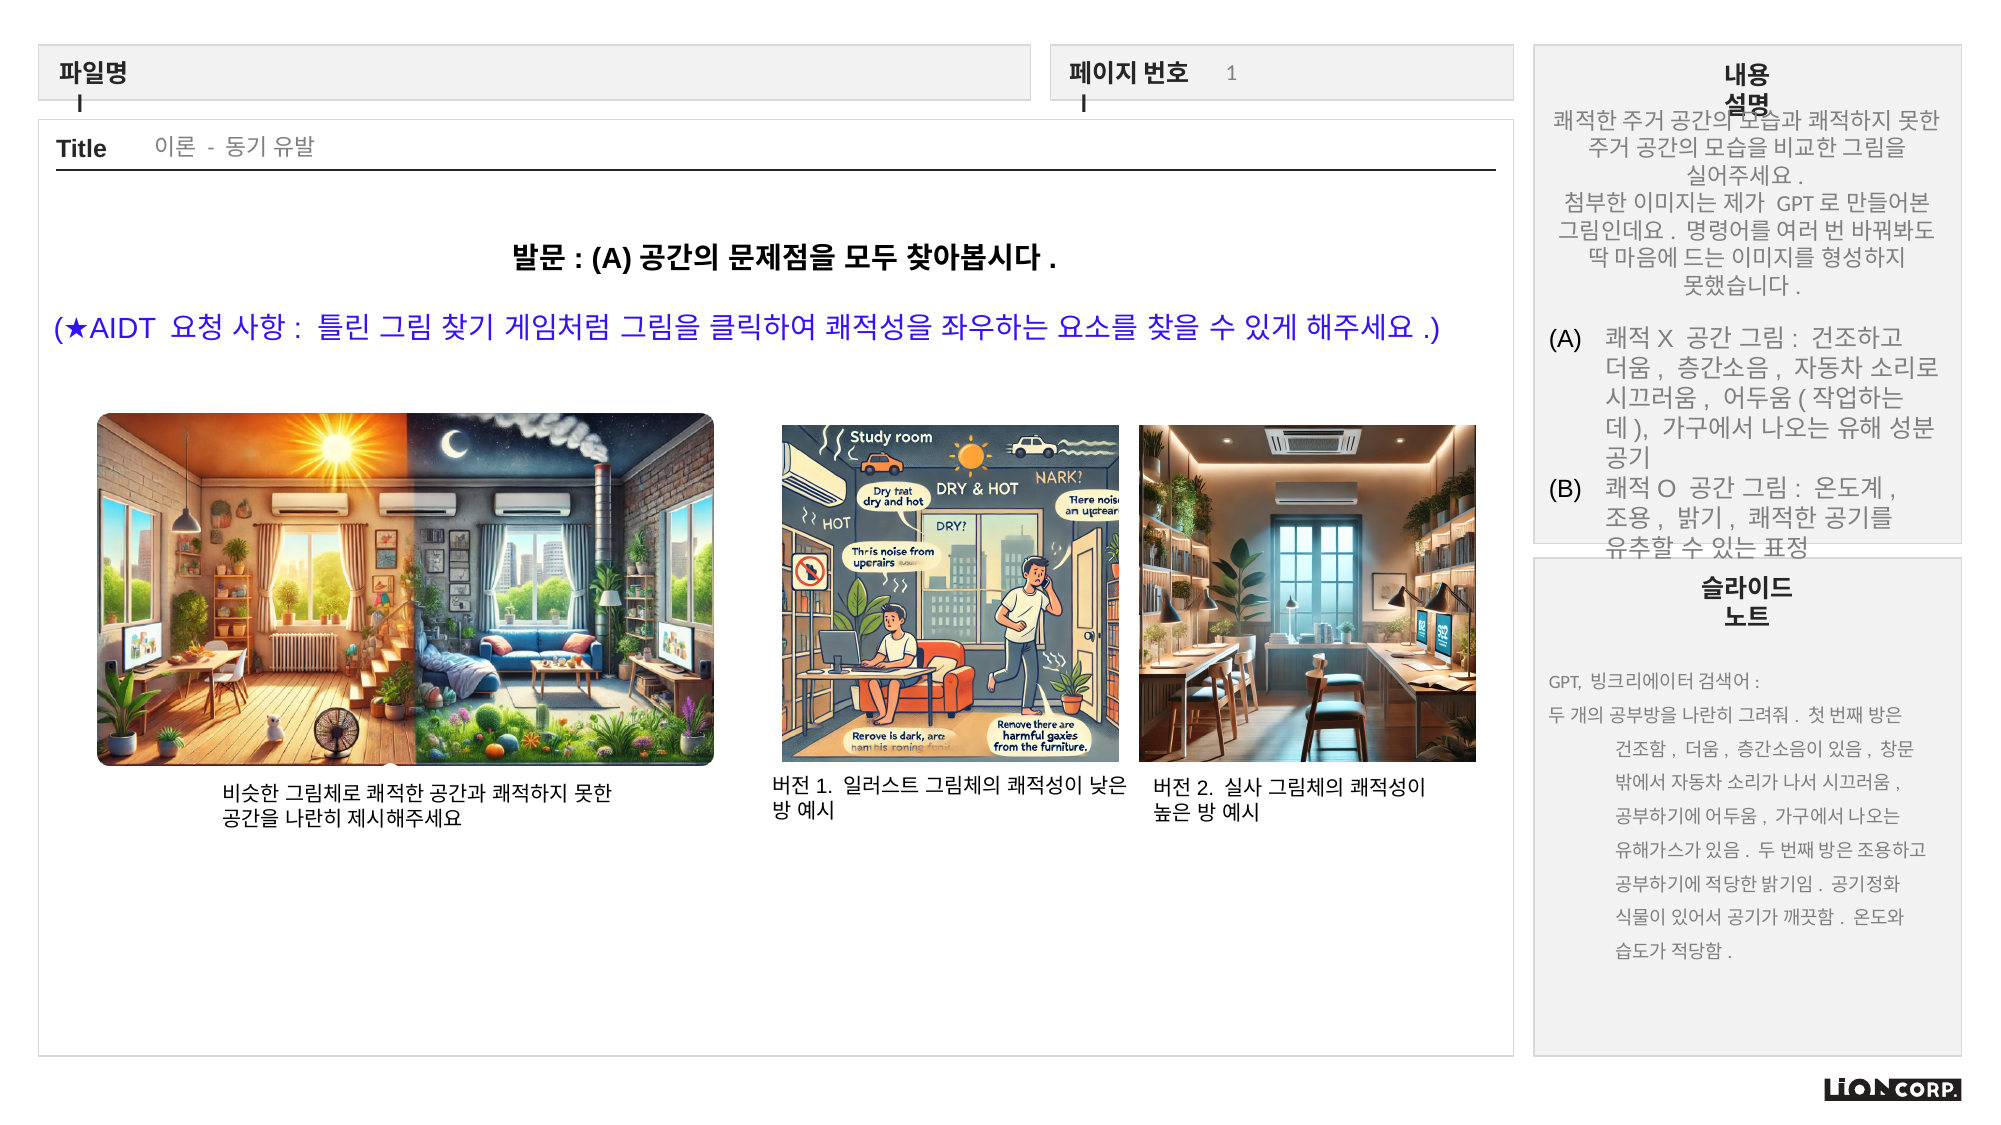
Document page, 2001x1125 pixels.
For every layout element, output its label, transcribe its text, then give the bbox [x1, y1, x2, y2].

text_box 버전2. 실사 그림체의 쾌적성이 높은 방 예시 [1138, 767, 1583, 833]
list GPT, 빙크리에이터 검색어: 두 개의 공부방을 나란히 그려줘. 첫 번째 방은 건조함, 더움, 층간소음이 있음, 창문 밖에서 자동차 소리가 나서 시끄러움, 공부하기에 어두움, 가구에서 나오는 유해가스가 있음. 두 번째 방은 조용하고 공부하기에 적당한 밝기임. 공기정화 식물이 있어서 공기가 깨끗함. 온도와 습도가 적당함. [1533, 605, 1962, 1057]
picture [782, 425, 1120, 763]
list 1 [1210, 45, 1514, 100]
picture [1138, 425, 1476, 763]
list 쾌적한 주거 공간의 모습과 쾌적하지 못한 주거 공간의 모습을 비교한 그림을 실어주세요. 첨부한 이미지는 제가 GPT로 만들어본 그림인데요. 명령어를 여러 번 바꿔봐도 딱 마음에 드는 이미지를 형성하지 못했습니다. [1533, 99, 1962, 306]
text_box 발문: (A)공간의 문제점을 모두 찾아봅시다. (★AIDT 요청 사항: 틀린 그림 찾기 게임처럼 그림을 클릭하여 쾌적성을 좌우하는 요소를 찾을 수 있게 해주세요.) [38, 231, 1540, 352]
text_box 버전1. 일러스트 그림체의 쾌적성이 낮은 방 예시 [757, 764, 1138, 830]
list 이론 - 동기 유발 [139, 122, 1497, 174]
text_box 쾌적X 공간 그림: 건조하고 더움, 층간소음, 자동차 소리로 시끄러움, 어두움(작업하는 데), 가구에서 나오는 유해 성분 공기 쾌적O 공간 그림: 온도계, 조용, 밝기, 쾌적한 공기를 유추할 수 있는 표정 [1533, 314, 1962, 605]
text_box 비슷한 그림체로 쾌적한 공간과 쾌적하지 못한 공간을 나란히 제시해주세요 [207, 777, 652, 838]
picture [91, 408, 720, 768]
